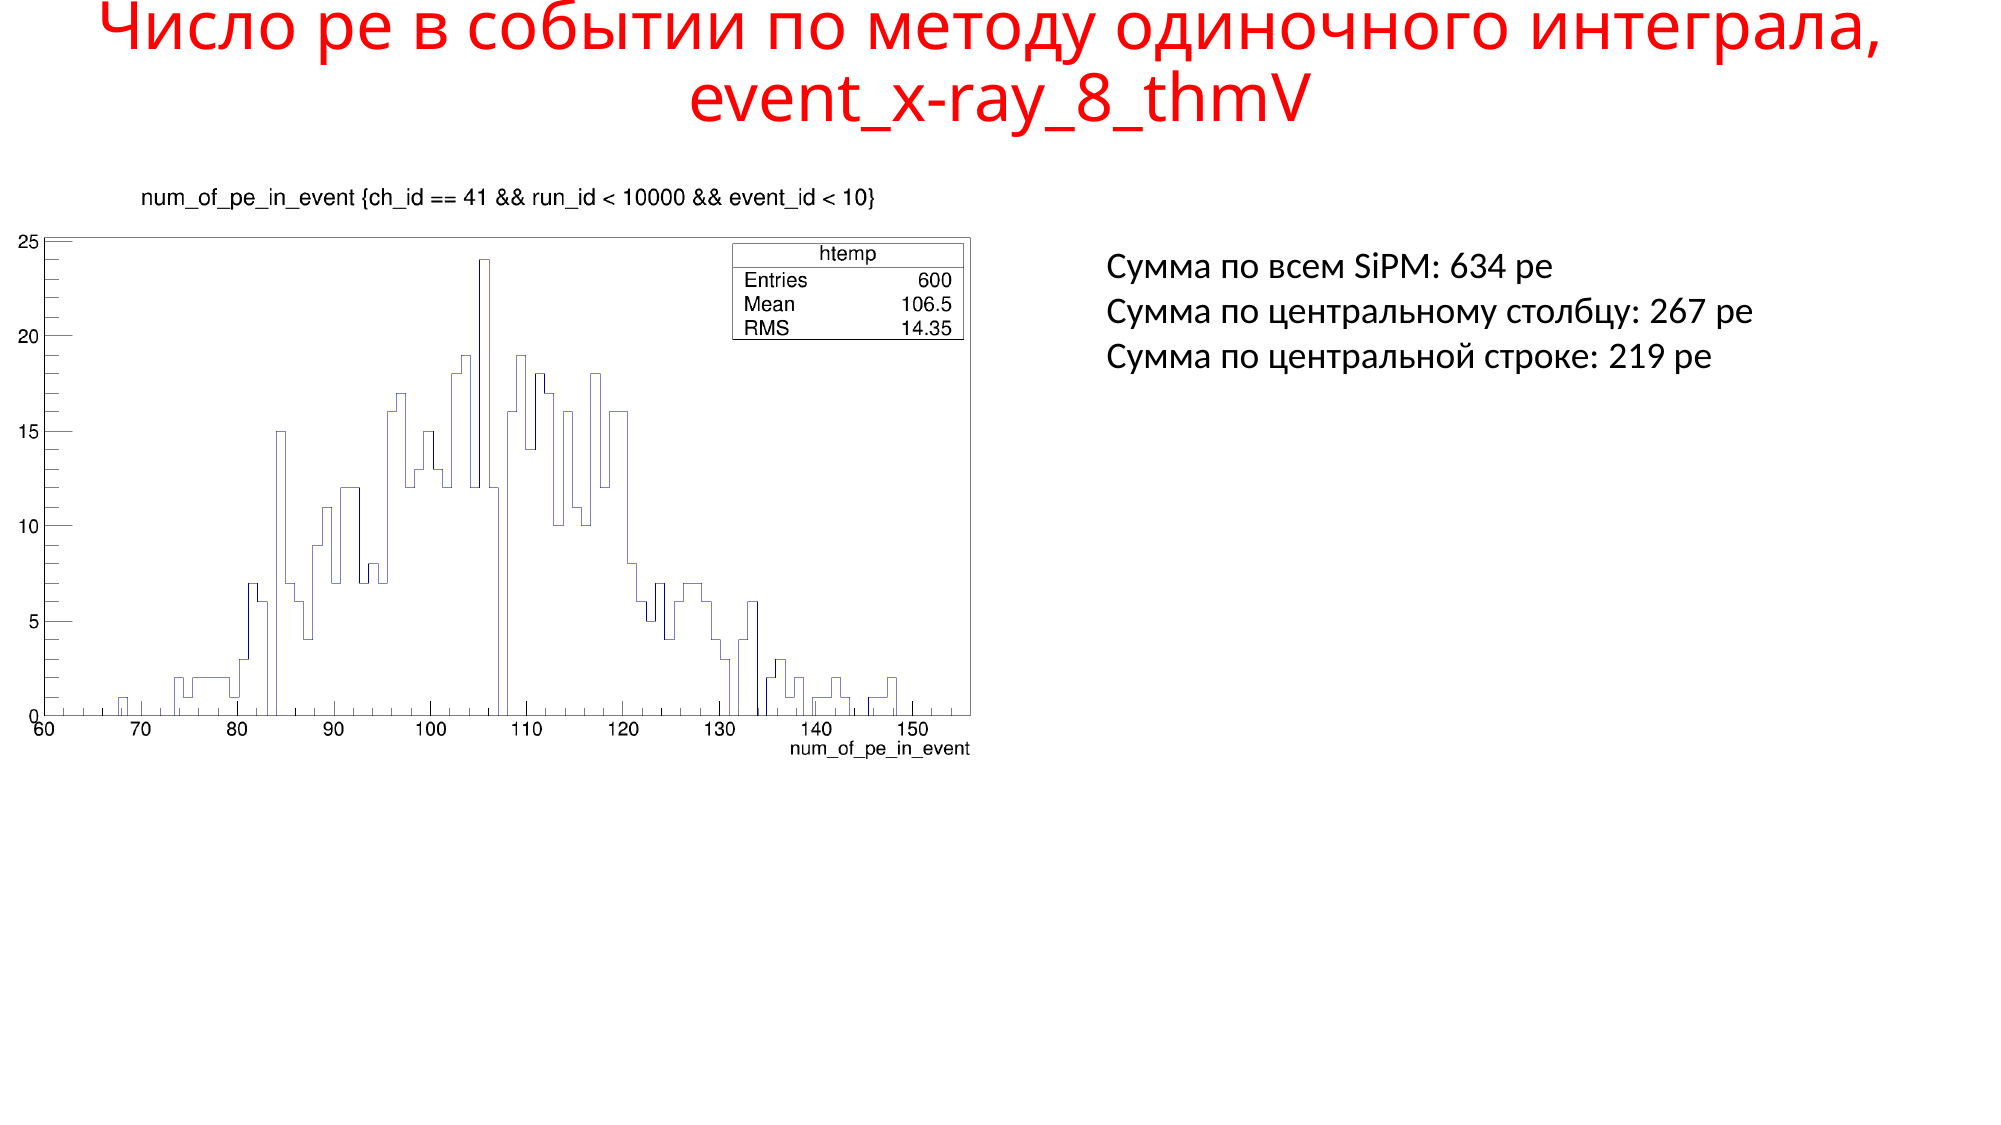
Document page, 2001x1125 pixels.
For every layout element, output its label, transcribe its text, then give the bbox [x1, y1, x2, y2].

text_box Сумма по всем SiPM: 634 pe Сумма по центральному столбцу: 267 pe Сумма по центральной строке: 219 pe [1091, 234, 1910, 384]
picture [9, 181, 980, 761]
title Число pe в событии по методу одиночного интеграла, event_x-ray_8_thmV [0, 0, 2000, 129]
